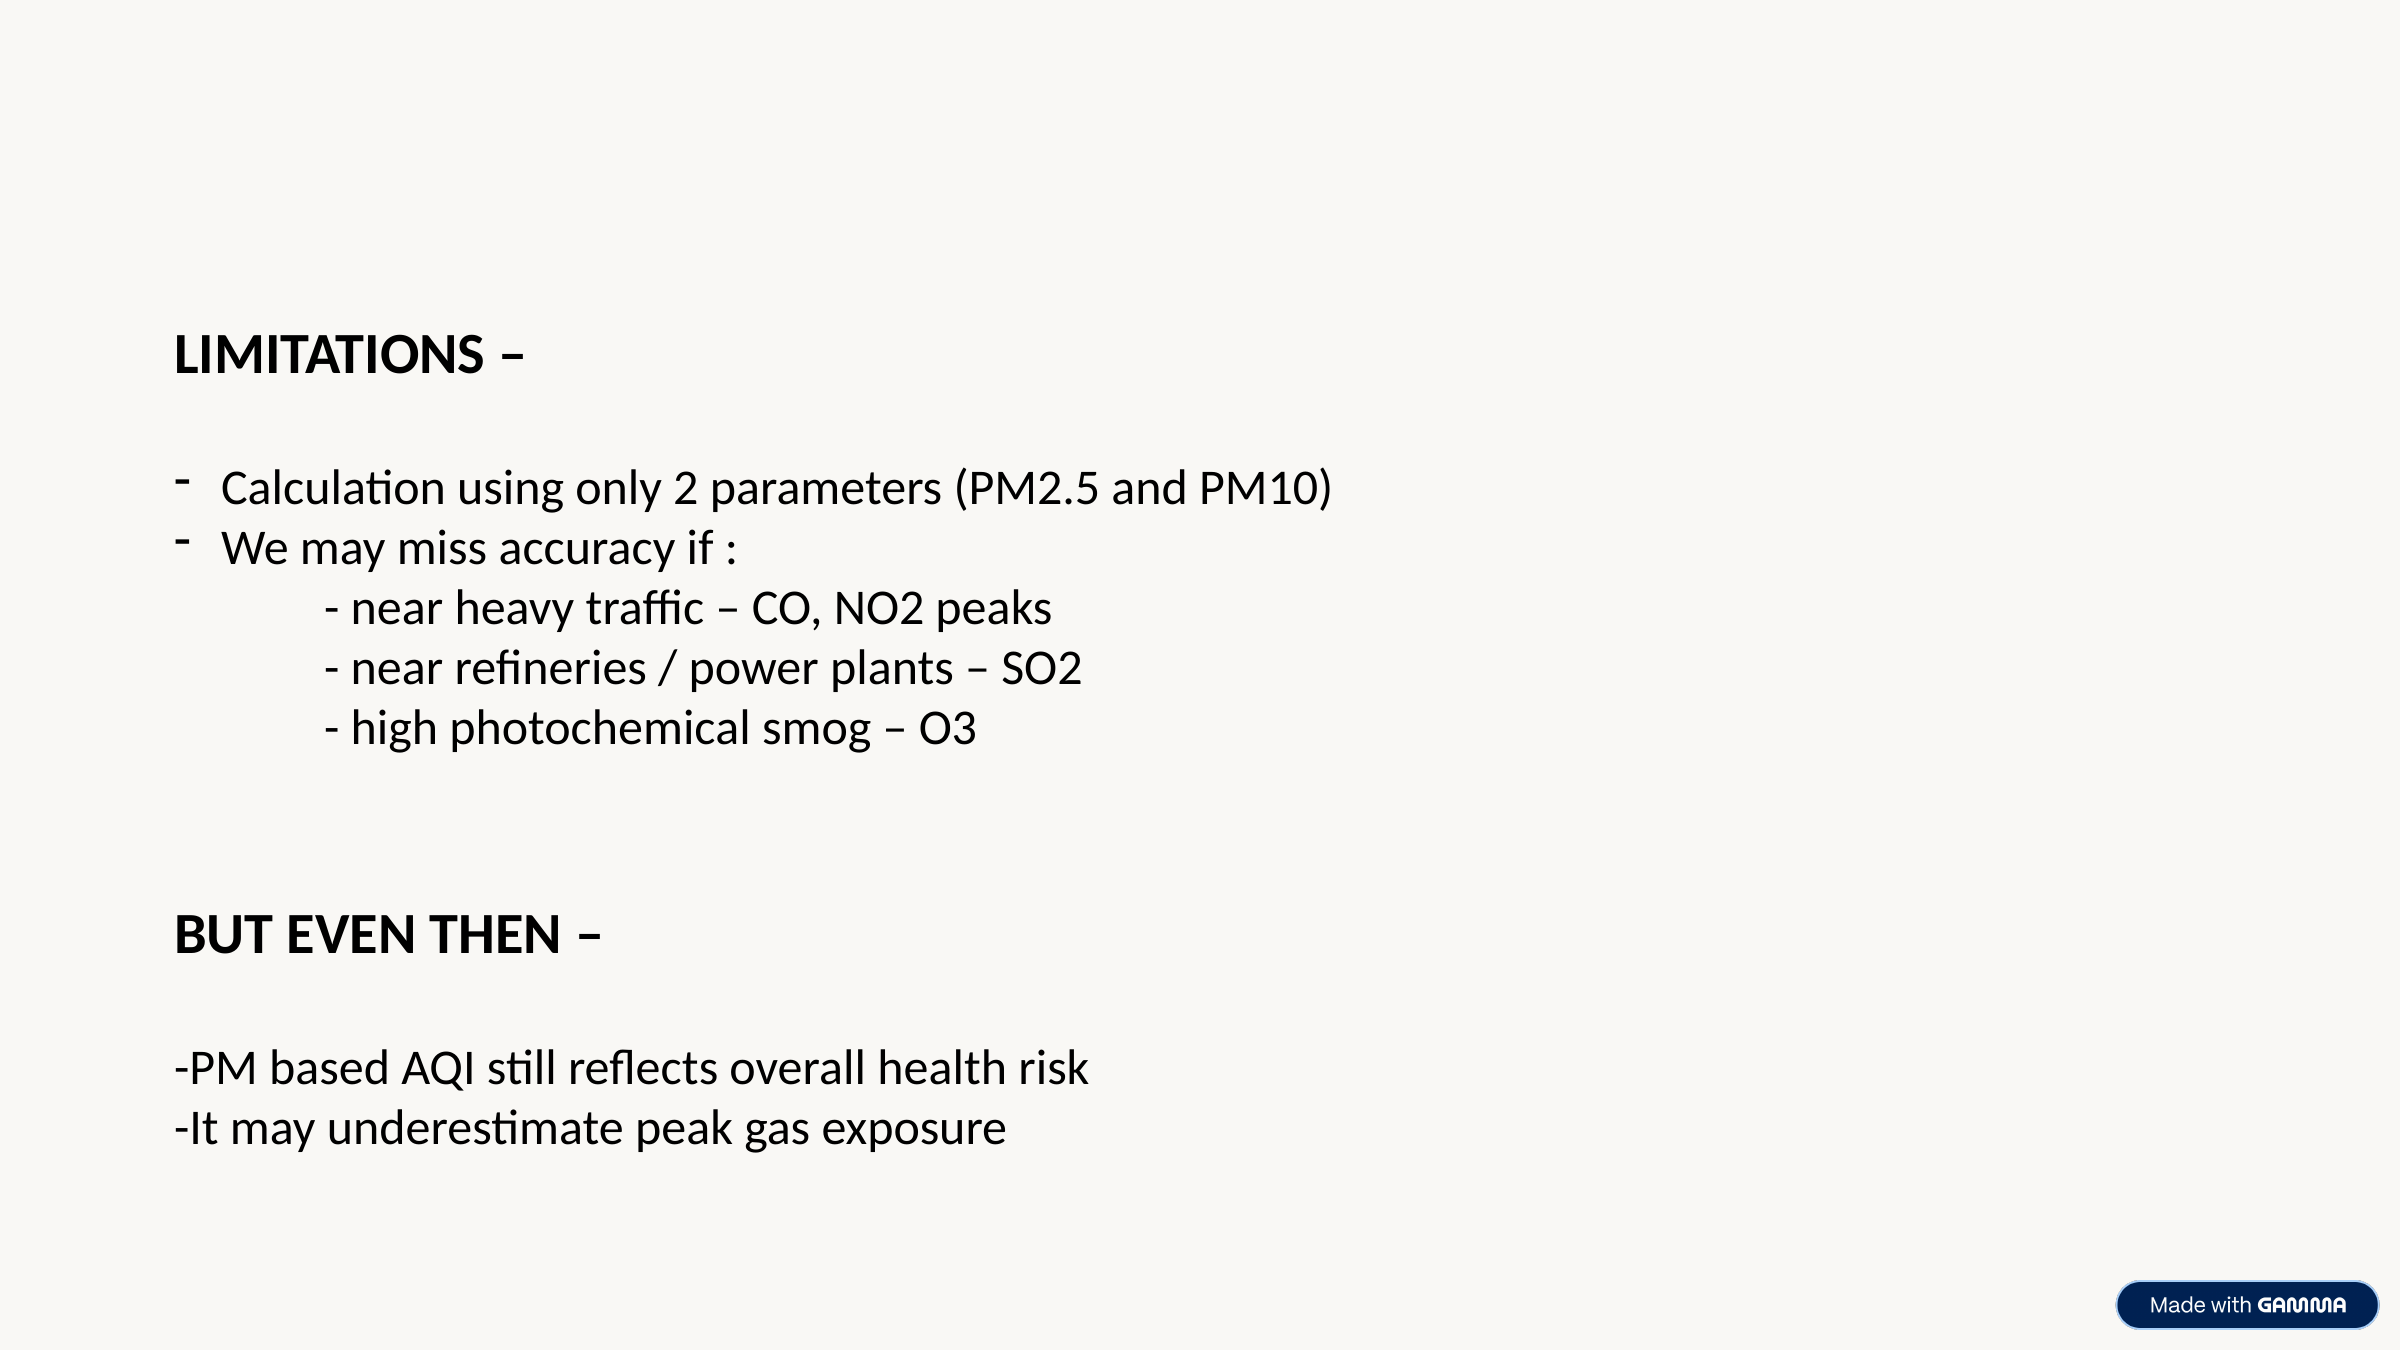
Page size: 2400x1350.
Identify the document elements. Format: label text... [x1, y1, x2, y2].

picture [2106, 1271, 2389, 1339]
text_box LIMITATIONS – Calculation using only 2 parameters (PM2.5 and PM10) We may miss accuracy if : - near heavy traffic – CO, NO2 peaks - near refineries / power plants – SO2 - high photochemical smog – O3 BUT EVEN THEN – -PM based AQI still reflects overall health risk -It may underestimate peak gas exposure [159, 237, 2201, 1223]
